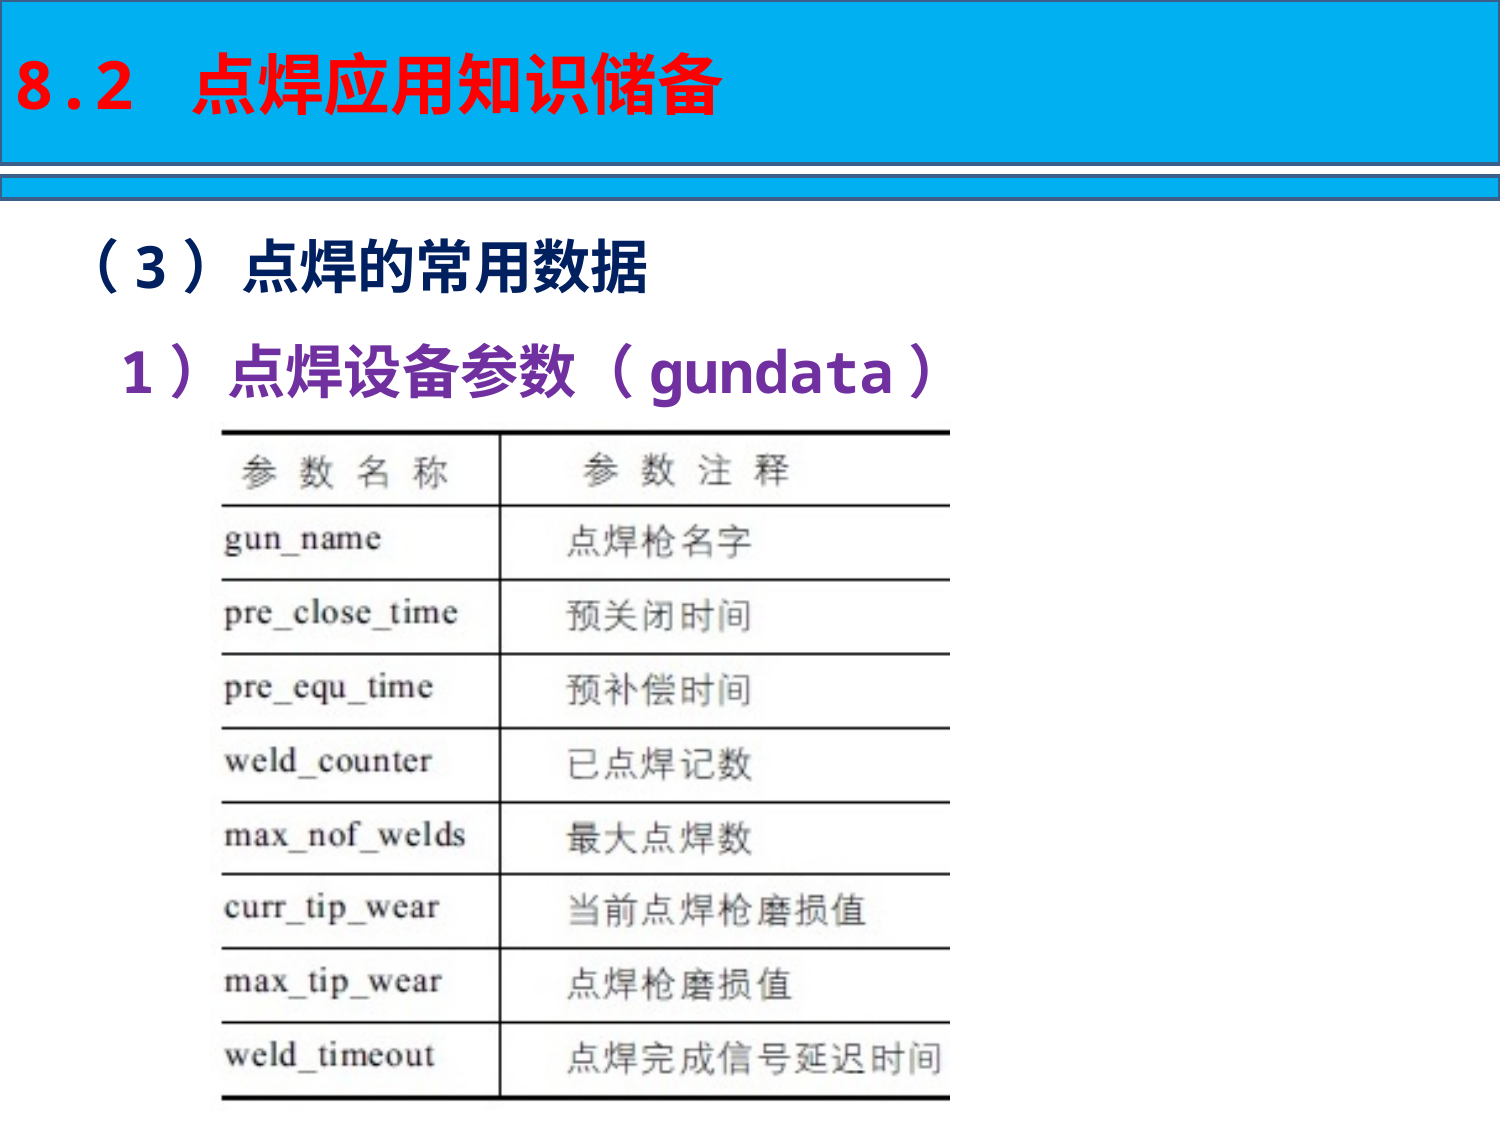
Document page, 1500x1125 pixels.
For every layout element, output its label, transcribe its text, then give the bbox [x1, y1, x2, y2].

text_box （3）点焊的常用数据 [46, 222, 1125, 308]
text_box [0, 0, 1500, 166]
text_box 1）点焊设备参数（gundata） [105, 328, 1114, 413]
picture [210, 421, 950, 1111]
text_box [0, 174, 1500, 201]
text_box 8.2 点焊应用知识储备 [0, 35, 985, 130]
